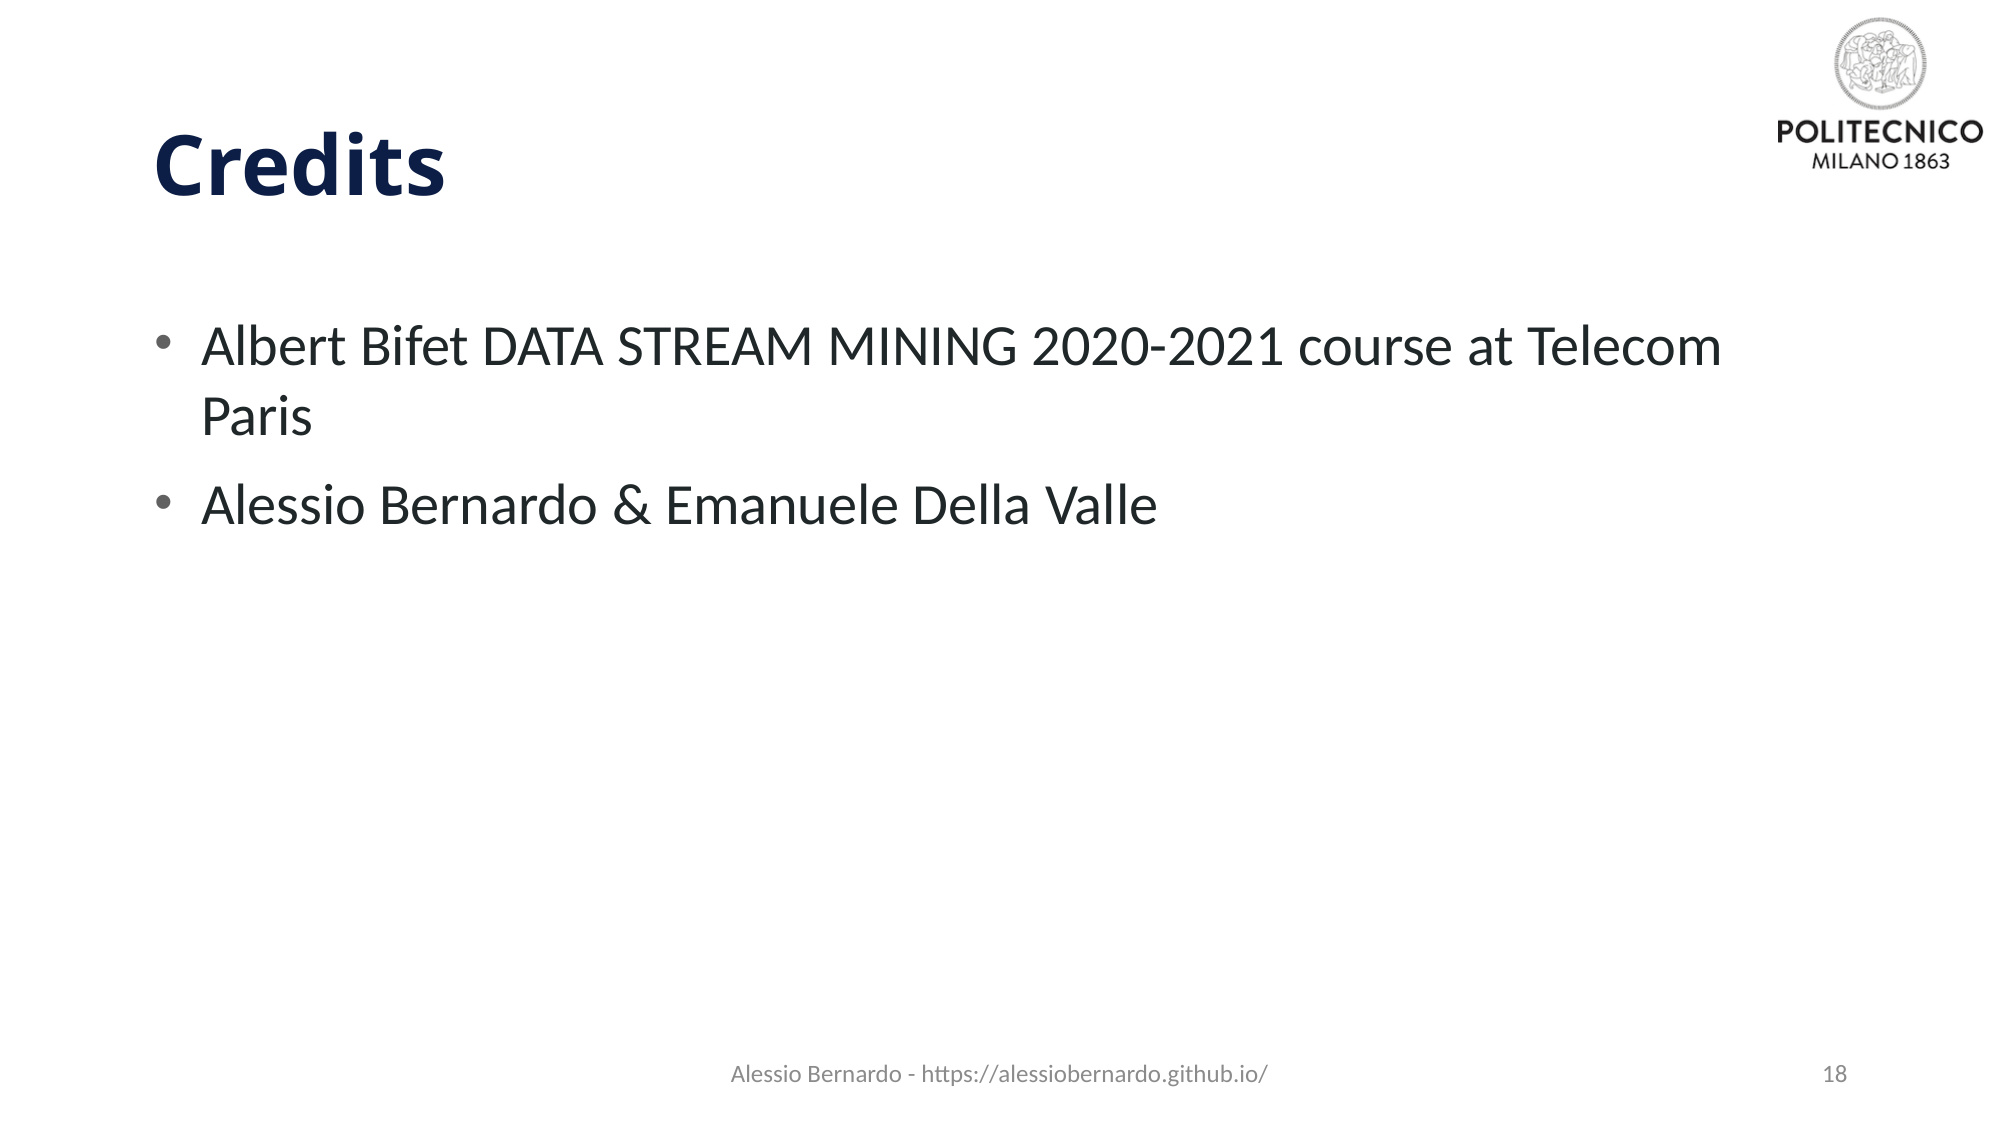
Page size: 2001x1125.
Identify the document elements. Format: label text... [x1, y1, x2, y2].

title Credits [137, 59, 1502, 278]
picture [1778, 17, 1984, 170]
footer Alessio Bernardo - https://alessiobernardo.github.io/ [536, 1042, 1464, 1103]
slide_number 18 [1498, 1042, 1863, 1103]
list Albert Bifet DATA STREAM MINING 2020-2021 course at Telecom Paris Alessio Bernardo & Emanuele Della Valle [137, 299, 1863, 1014]
